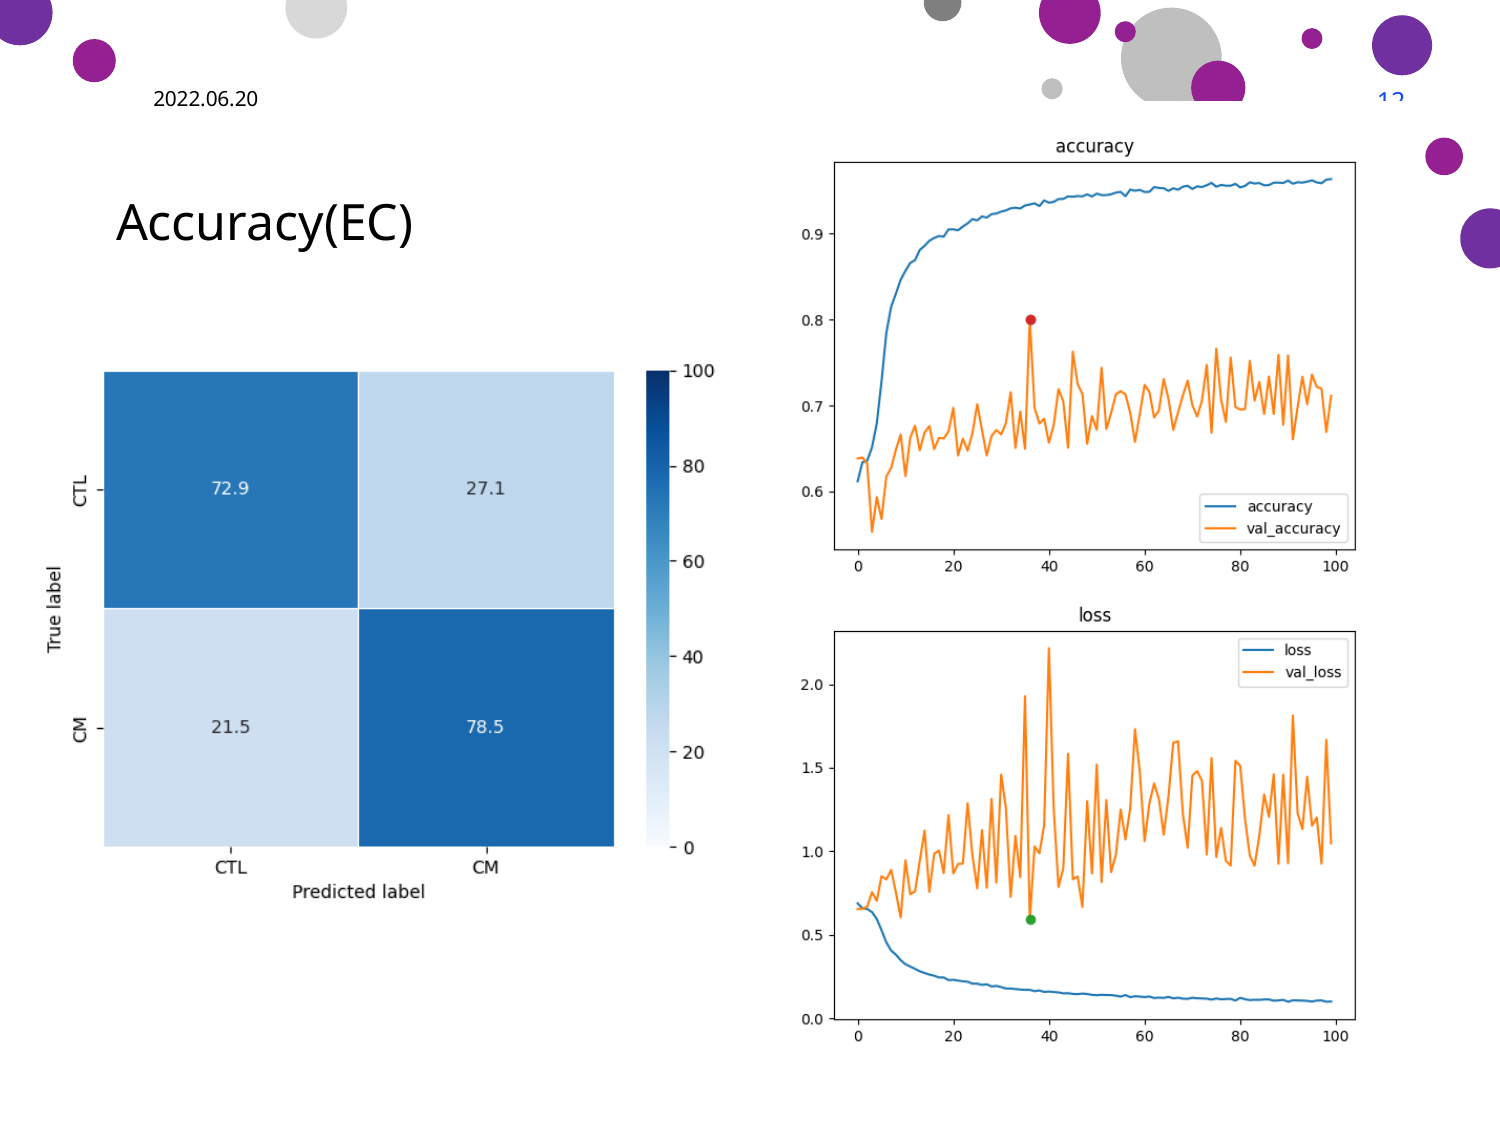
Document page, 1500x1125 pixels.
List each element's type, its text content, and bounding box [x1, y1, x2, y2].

picture [0, 100, 1422, 1075]
list 2022.06.20 [115, 88, 276, 171]
title Accuracy(EC) [116, 181, 744, 295]
